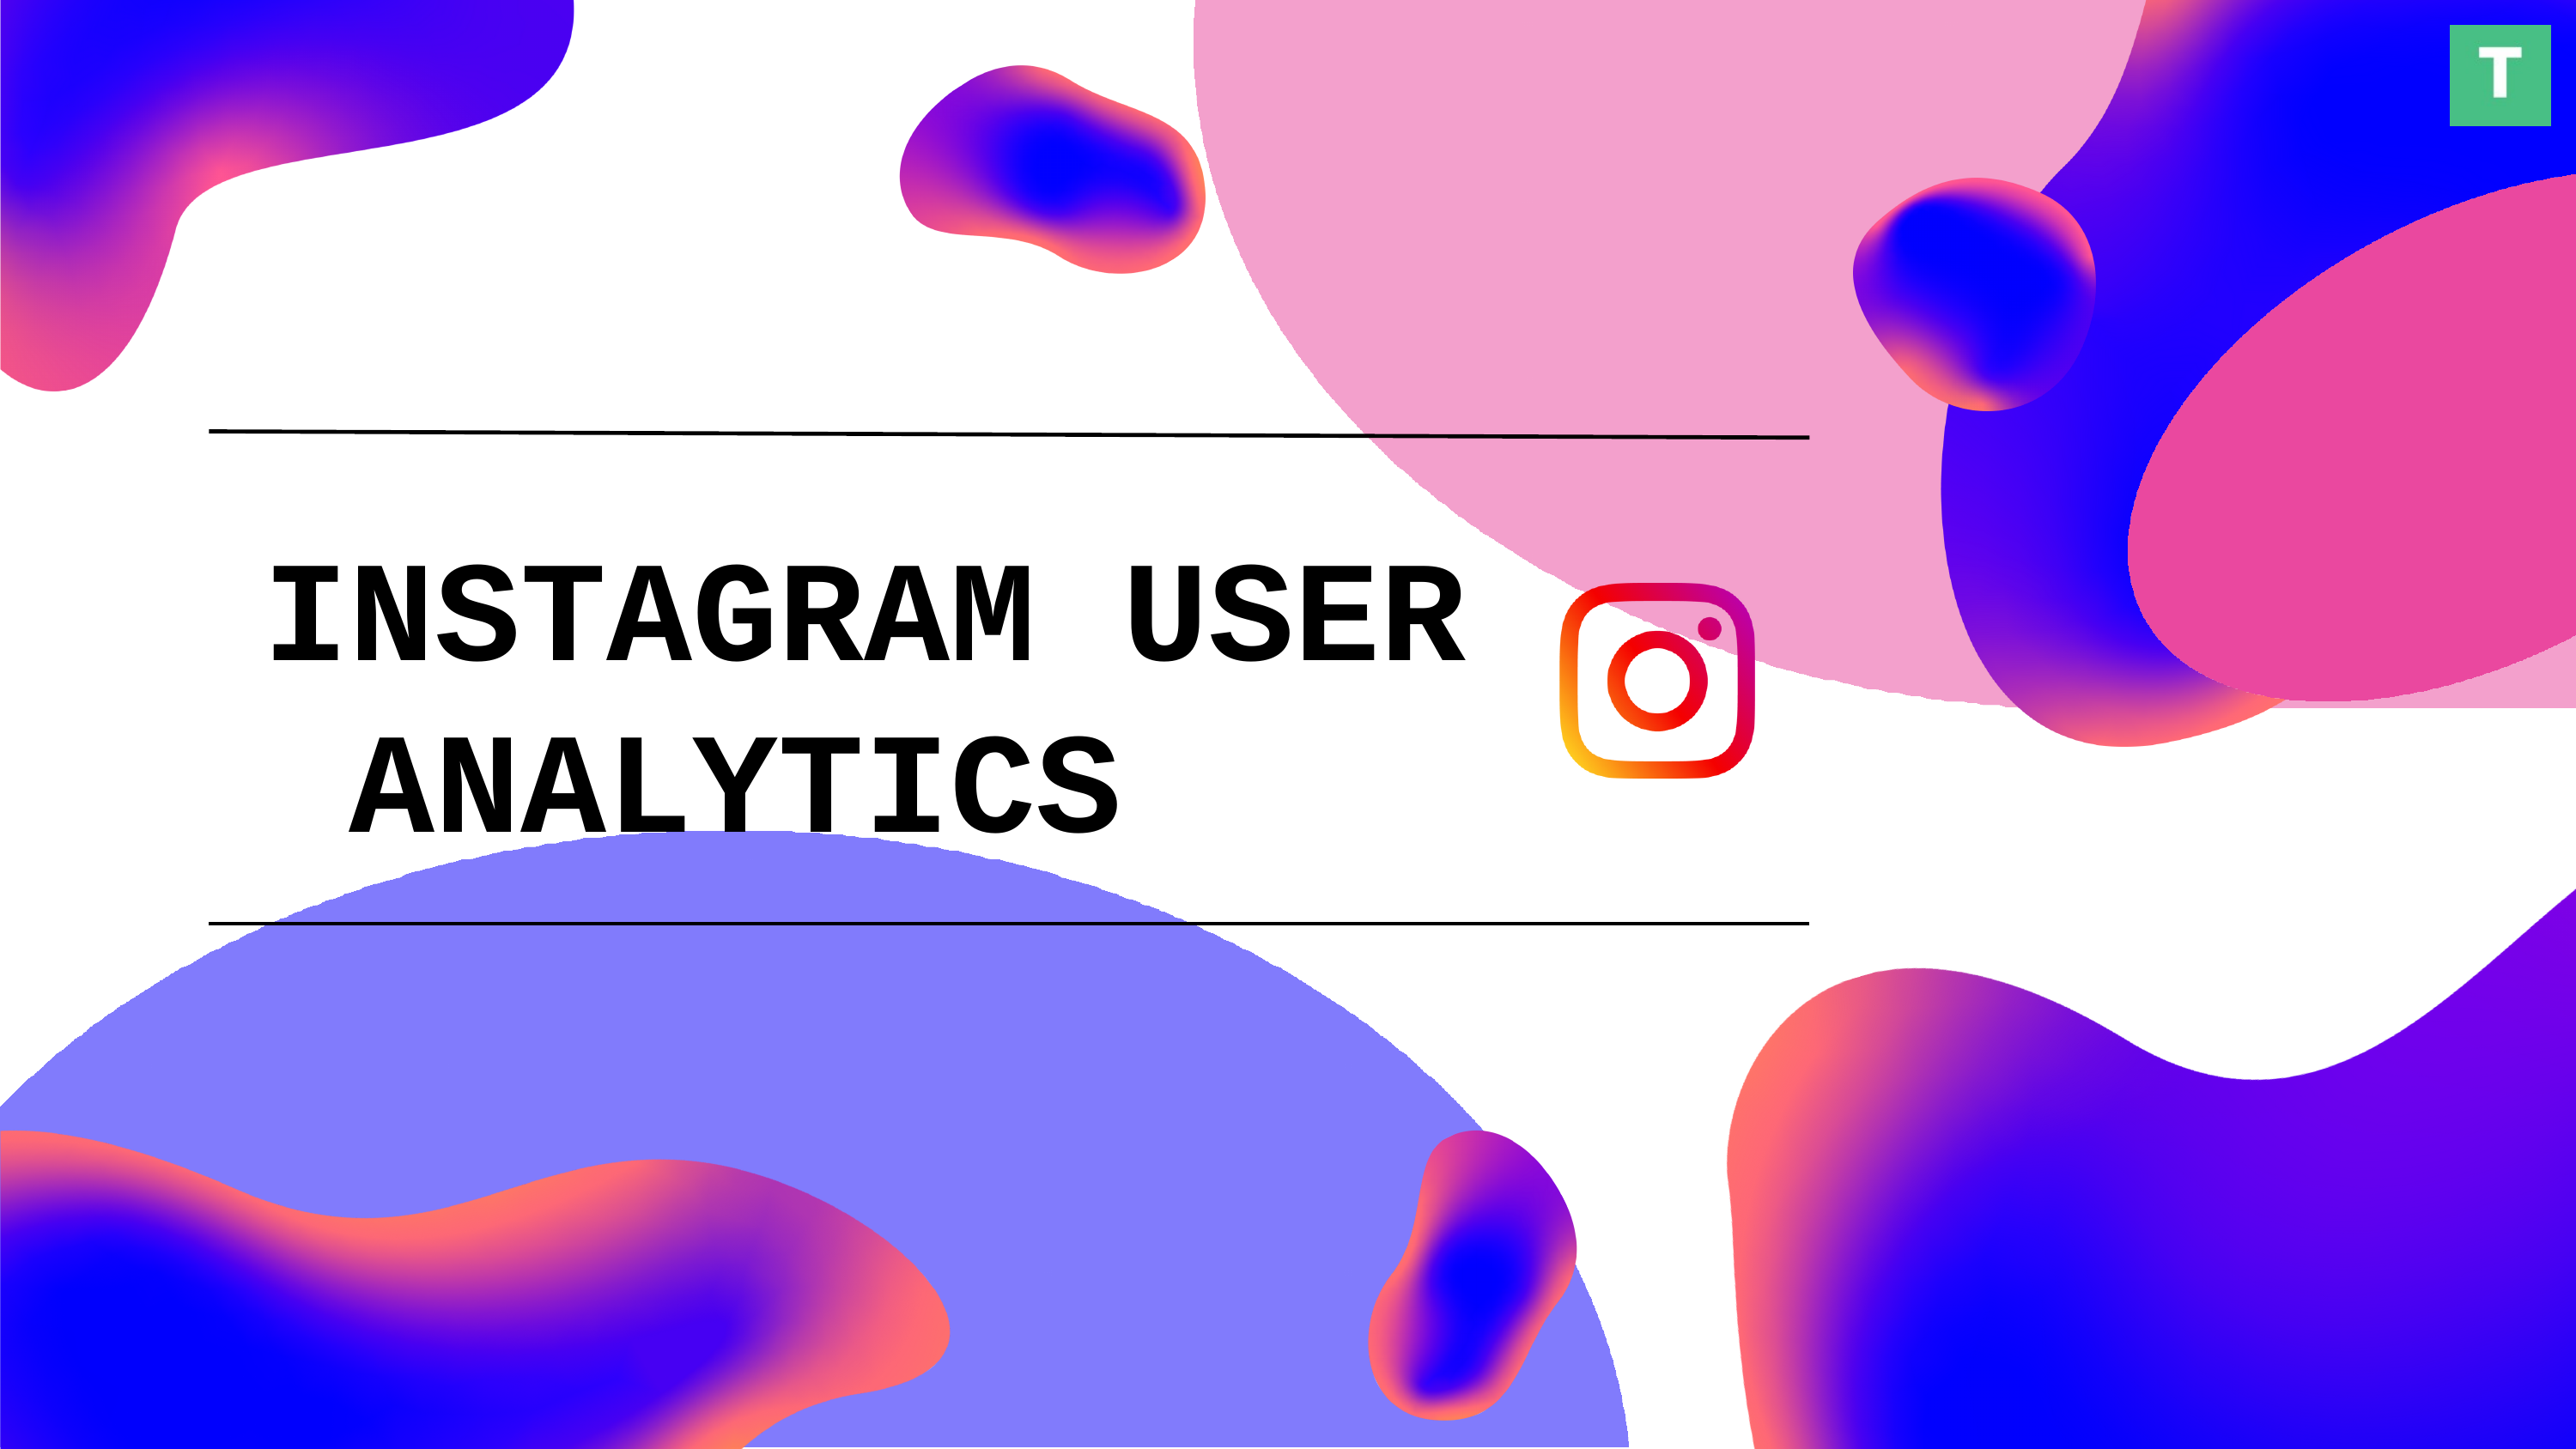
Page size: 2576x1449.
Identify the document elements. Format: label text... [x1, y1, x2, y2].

picture [0, 0, 620, 400]
picture [0, 709, 1632, 1449]
title INSTAGRAM USER ANALYTICS [261, 515, 1472, 862]
picture [867, 0, 2576, 1449]
